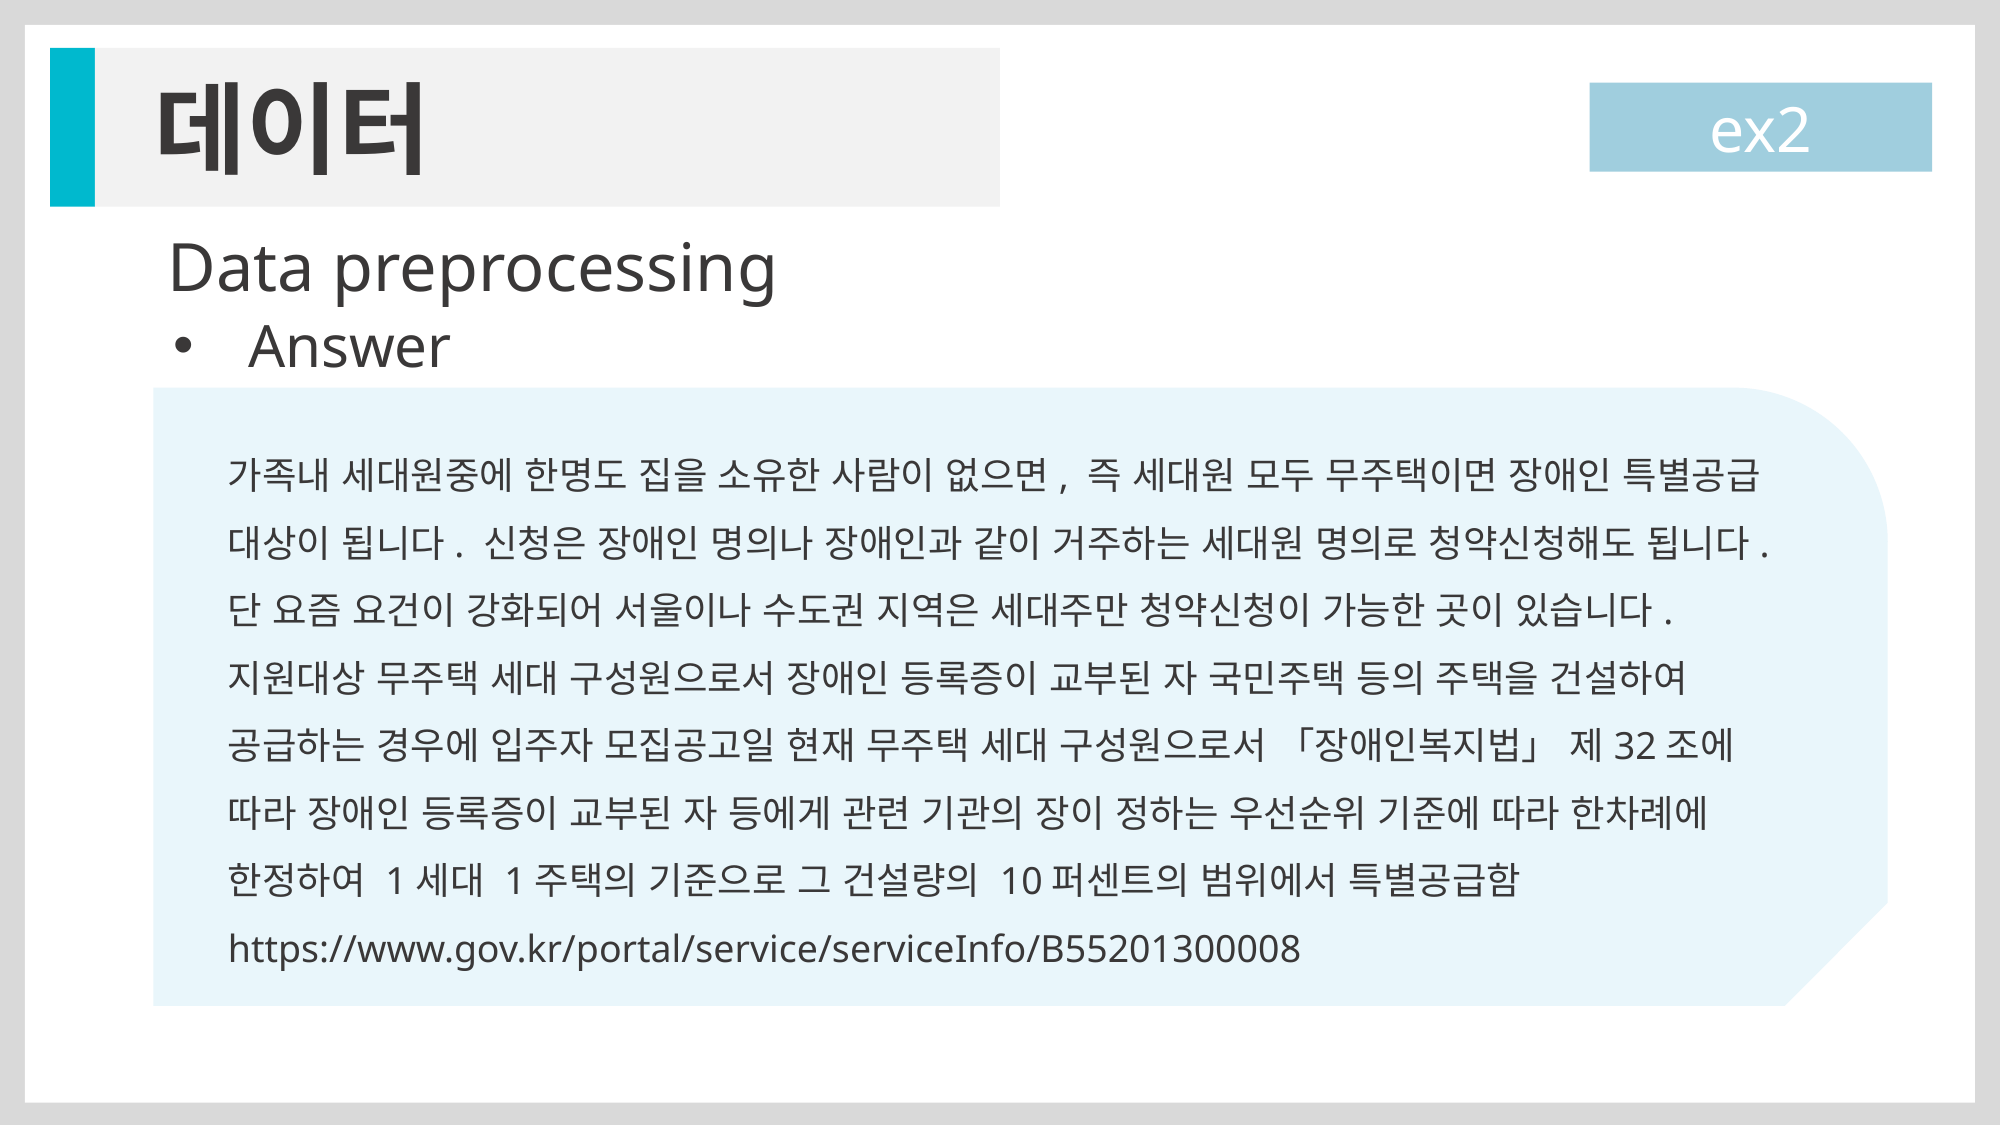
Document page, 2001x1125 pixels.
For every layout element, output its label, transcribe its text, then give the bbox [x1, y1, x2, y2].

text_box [49, 47, 1001, 207]
text_box Data preprocessing [152, 217, 794, 313]
text_box 가족내 세대원중에 한명도 집을 소유한 사람이 없으면, 즉 세대원 모두 무주택이면 장애인 특별공급 대상이 됩니다. 신청은 장애인 명의나 장애인과 같이 거주하는 세대원 명의로 청약신청해도 됩니다. 단 요즘 요건이 강화되어 서울이나 수도권 지역은 세대주만 청약신청이 가능한 곳이 있습니다. 지원대상 무주택 세대 구성원으로서 장애인 등록증이 교부된 자 국민주택 등의 주택을 건설하여 공급하는 경우에 입주자 모집공고일 현재 무주택 세대 구성원으로서 「장애인복지법」 제32조에 따라 장애인 등록증이 교부된 자 등에게 관련 기관의 장이 정하는 우선순위 기준에 따라 한차례에 한정하여 1세대 1주택의 기준으로 그 건설량의 10퍼센트의 범위에서 특별공급함 https://www.gov.kr/portal/service/serviceInfo/B55201300008 [213, 422, 1828, 978]
text_box Answer [158, 301, 467, 387]
text_box [152, 386, 1889, 1007]
text_box ex2 [1589, 82, 1933, 173]
